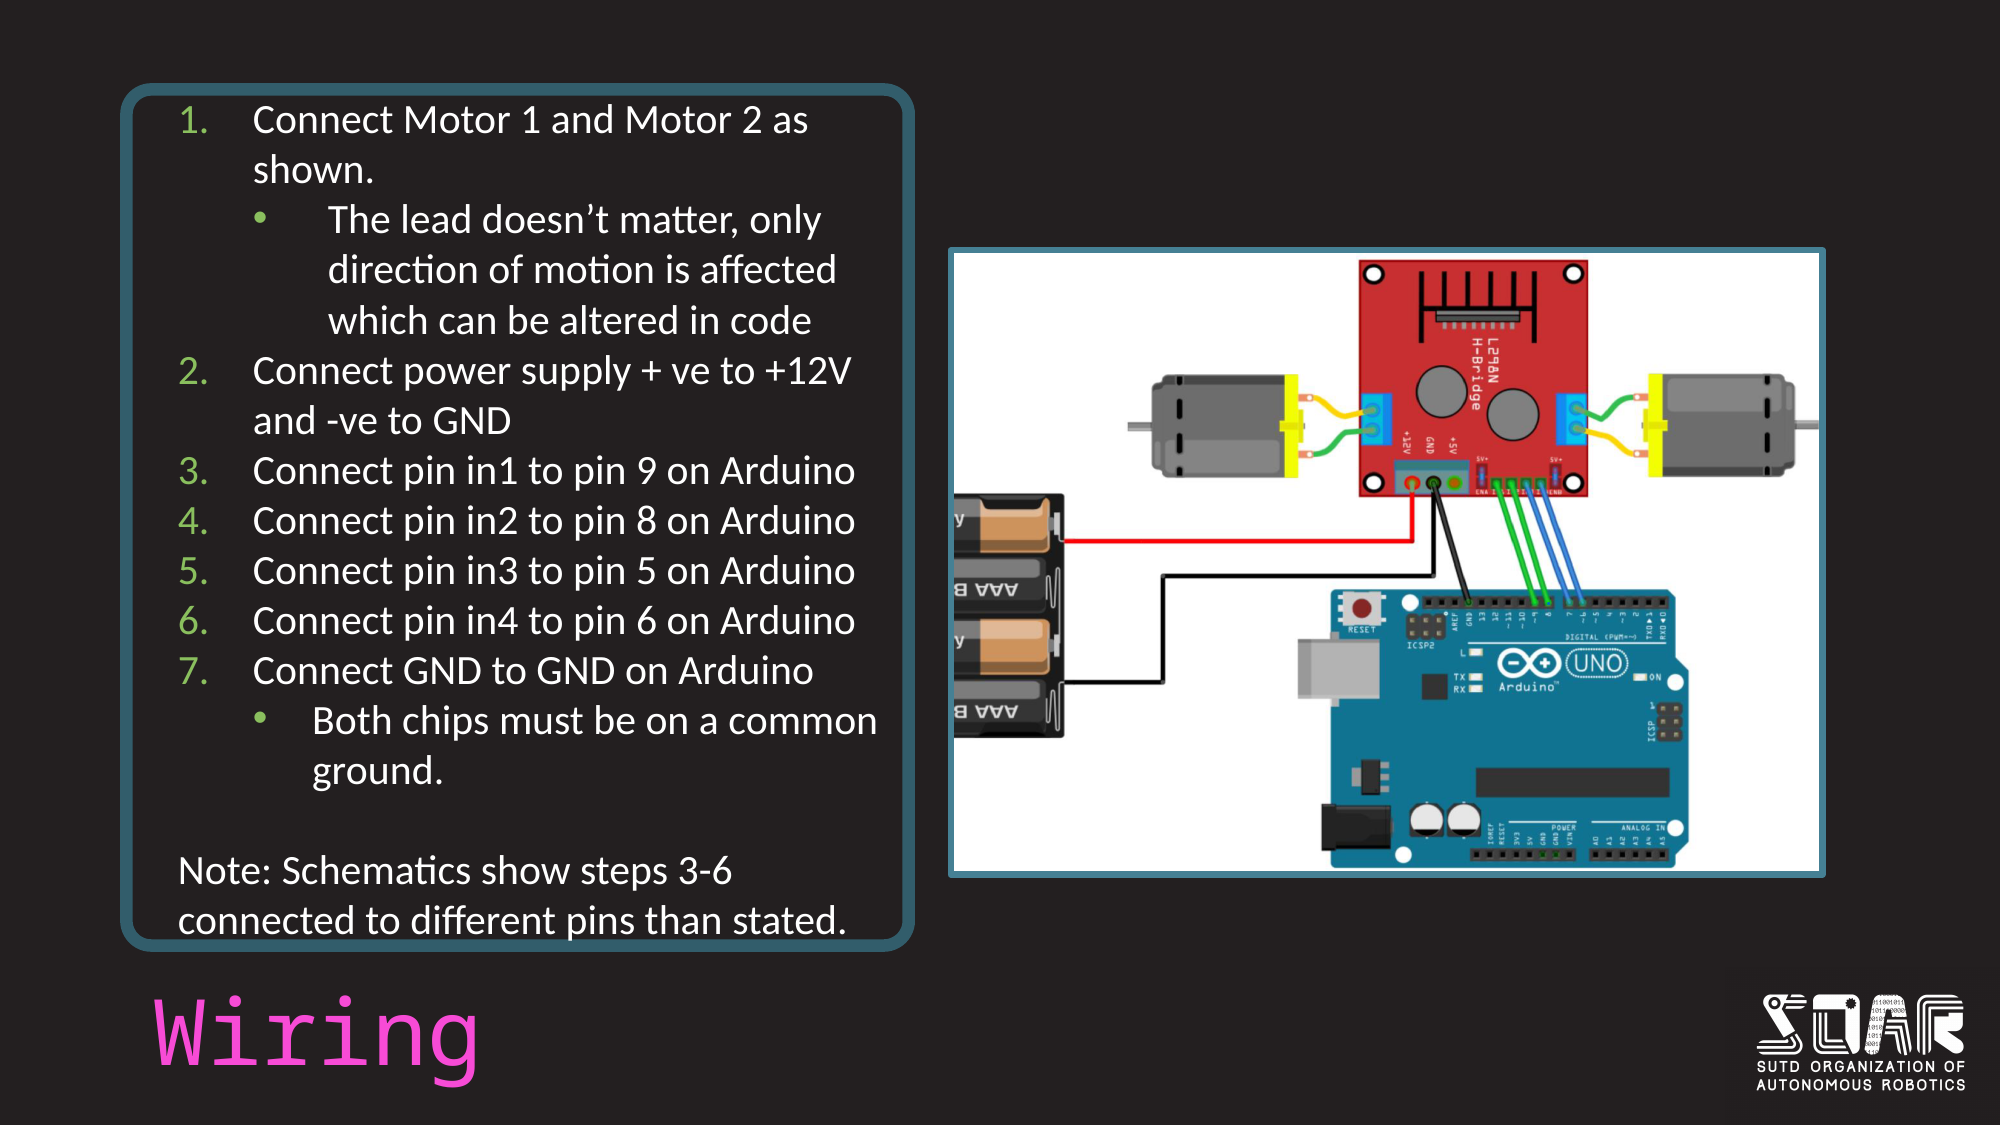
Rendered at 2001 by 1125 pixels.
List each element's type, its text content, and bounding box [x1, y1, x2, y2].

title Wiring [137, 945, 1863, 1125]
picture [953, 253, 1820, 872]
text_box Connect Motor 1 and Motor 2 as shown. The lead doesn’t matter, only direction of motion is affected which can be altered in code Connect power supply + ve to +12V and -ve to GND Connect pin in1 to pin 9 on Arduino Connect pin in2 to pin 8 on Arduino Connect pin in3 to pin 5 on Arduino Connect pin in4 to pin 6 on Arduino Connect GND to GND on Arduino Both chips must be on a common ground. Note: Schematics show steps 3-6 connected to different pins than stated. [125, 88, 910, 945]
picture [1725, 967, 2000, 1125]
